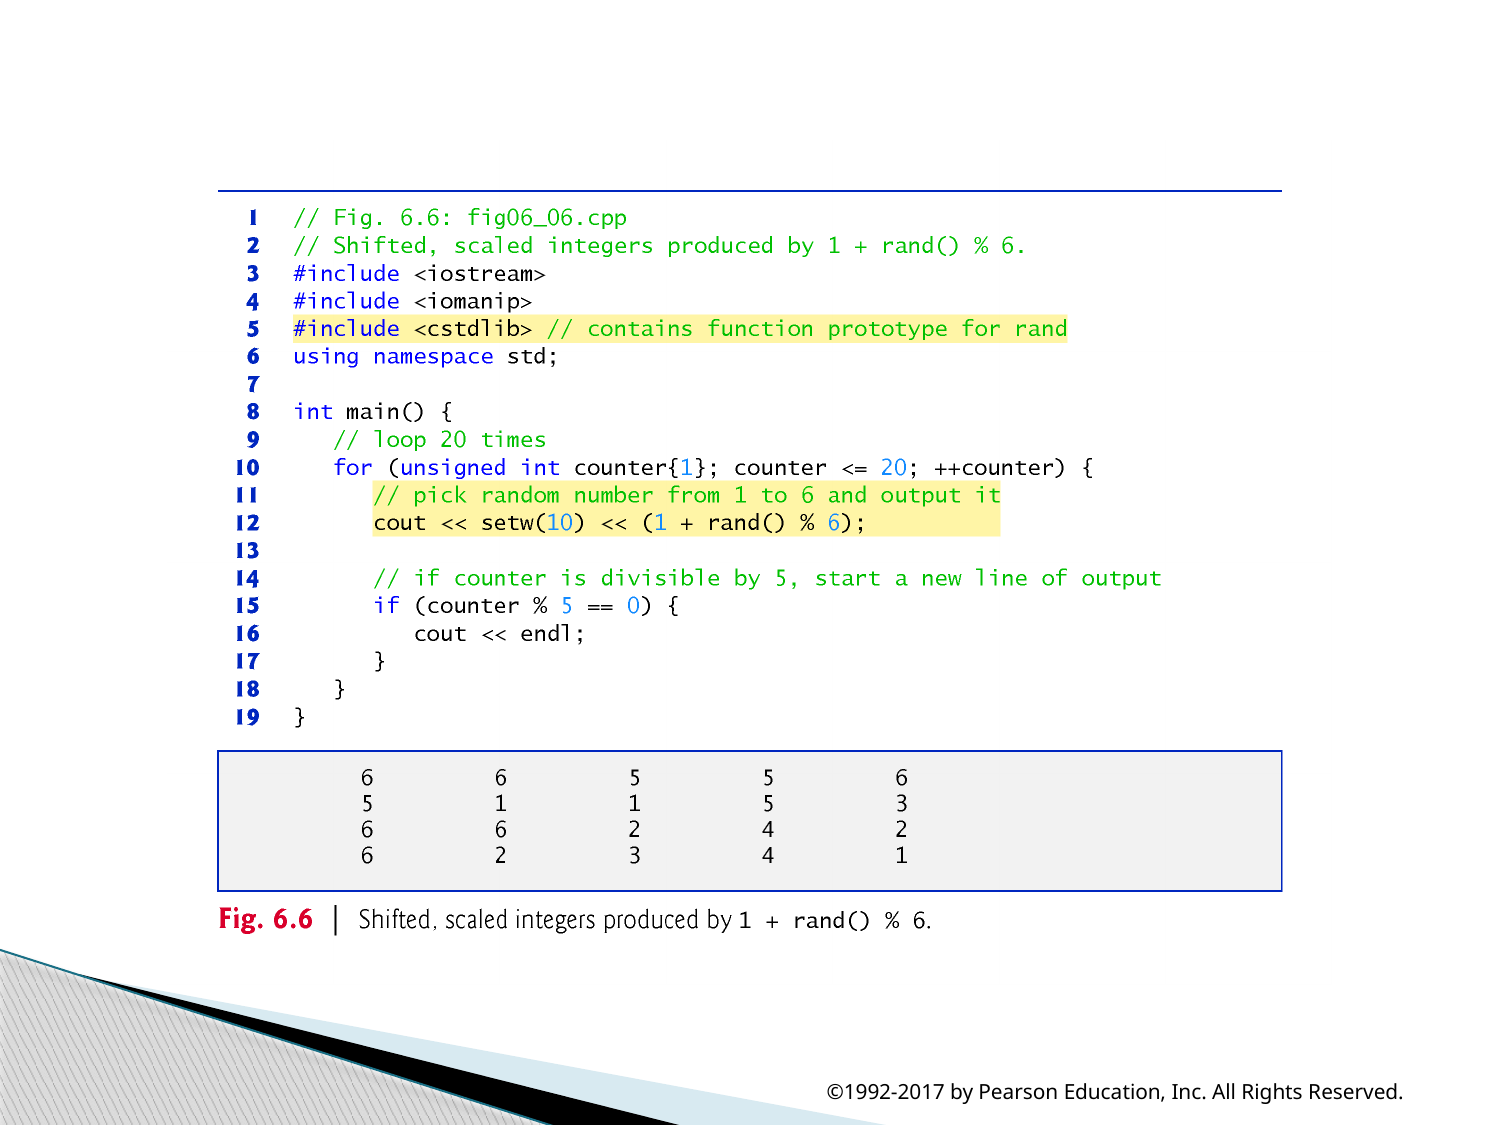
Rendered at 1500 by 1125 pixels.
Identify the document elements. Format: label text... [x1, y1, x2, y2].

picture [167, 140, 1333, 985]
footer ©1992-2017 by Pearson Education, Inc. All Rights Reserved. [650, 1051, 1419, 1112]
